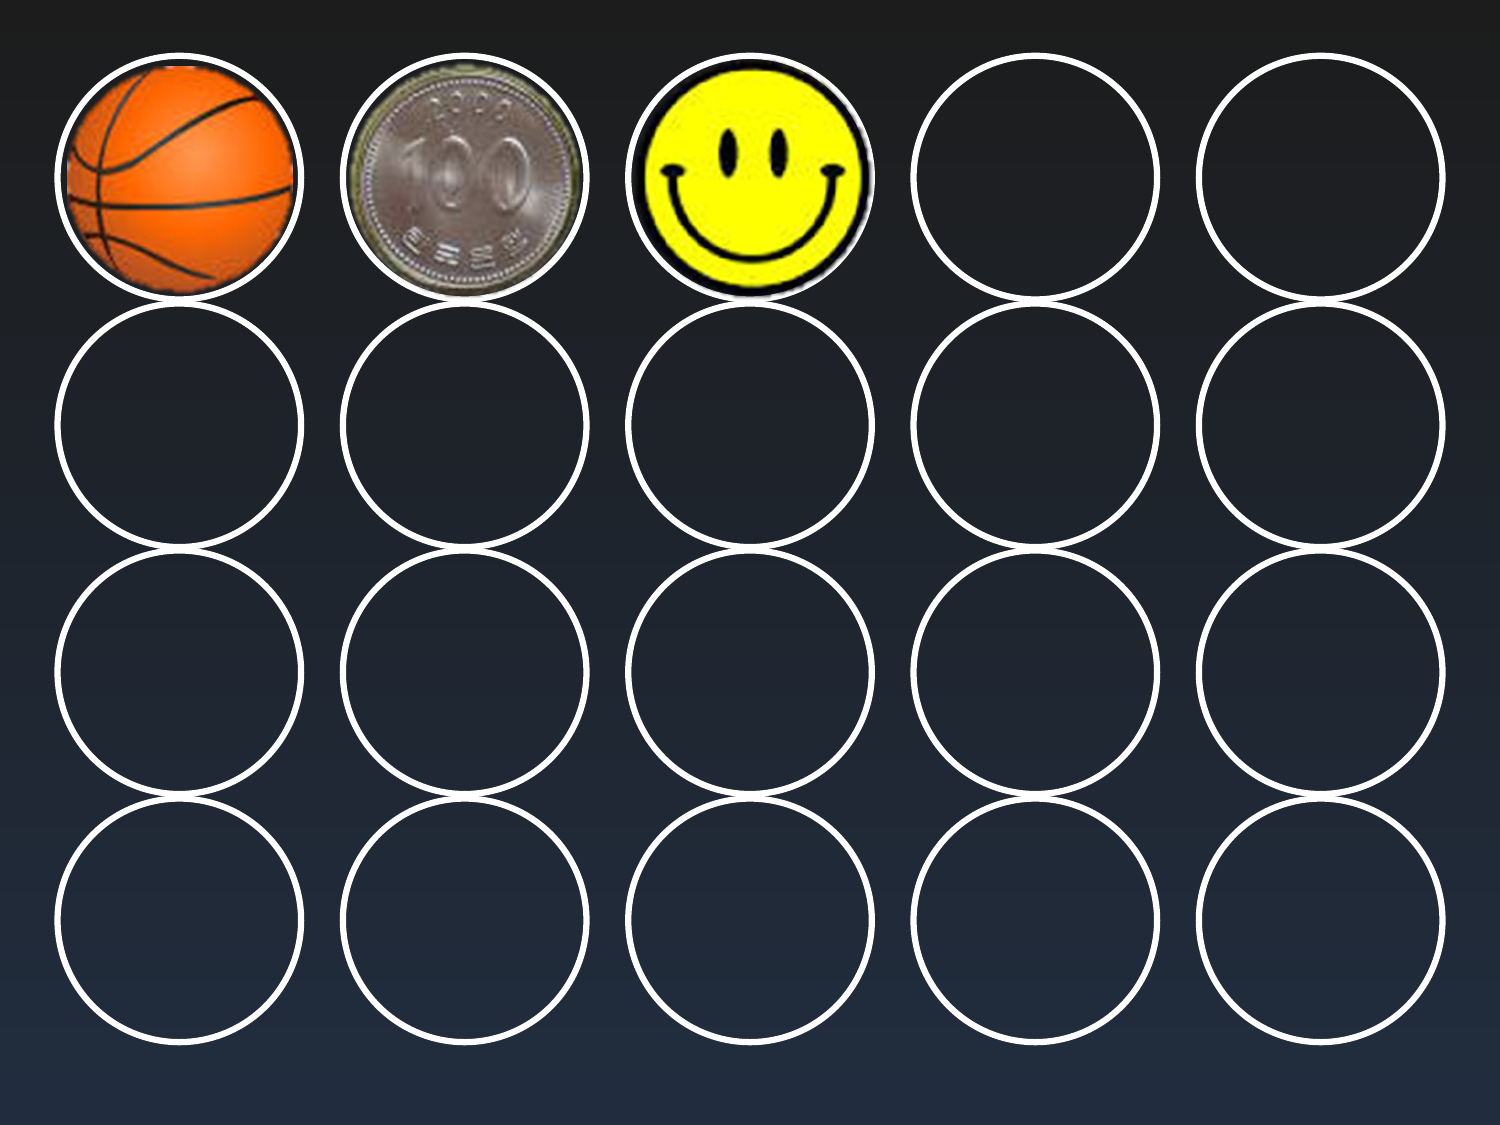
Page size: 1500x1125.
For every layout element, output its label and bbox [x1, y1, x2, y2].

picture [66, 66, 293, 306]
text_box [57, 55, 302, 1043]
picture [335, 59, 594, 303]
picture [612, 38, 900, 325]
text_box [1198, 55, 1443, 1043]
text_box [342, 312, 587, 1043]
text_box [627, 333, 873, 1043]
text_box [913, 55, 1158, 1043]
